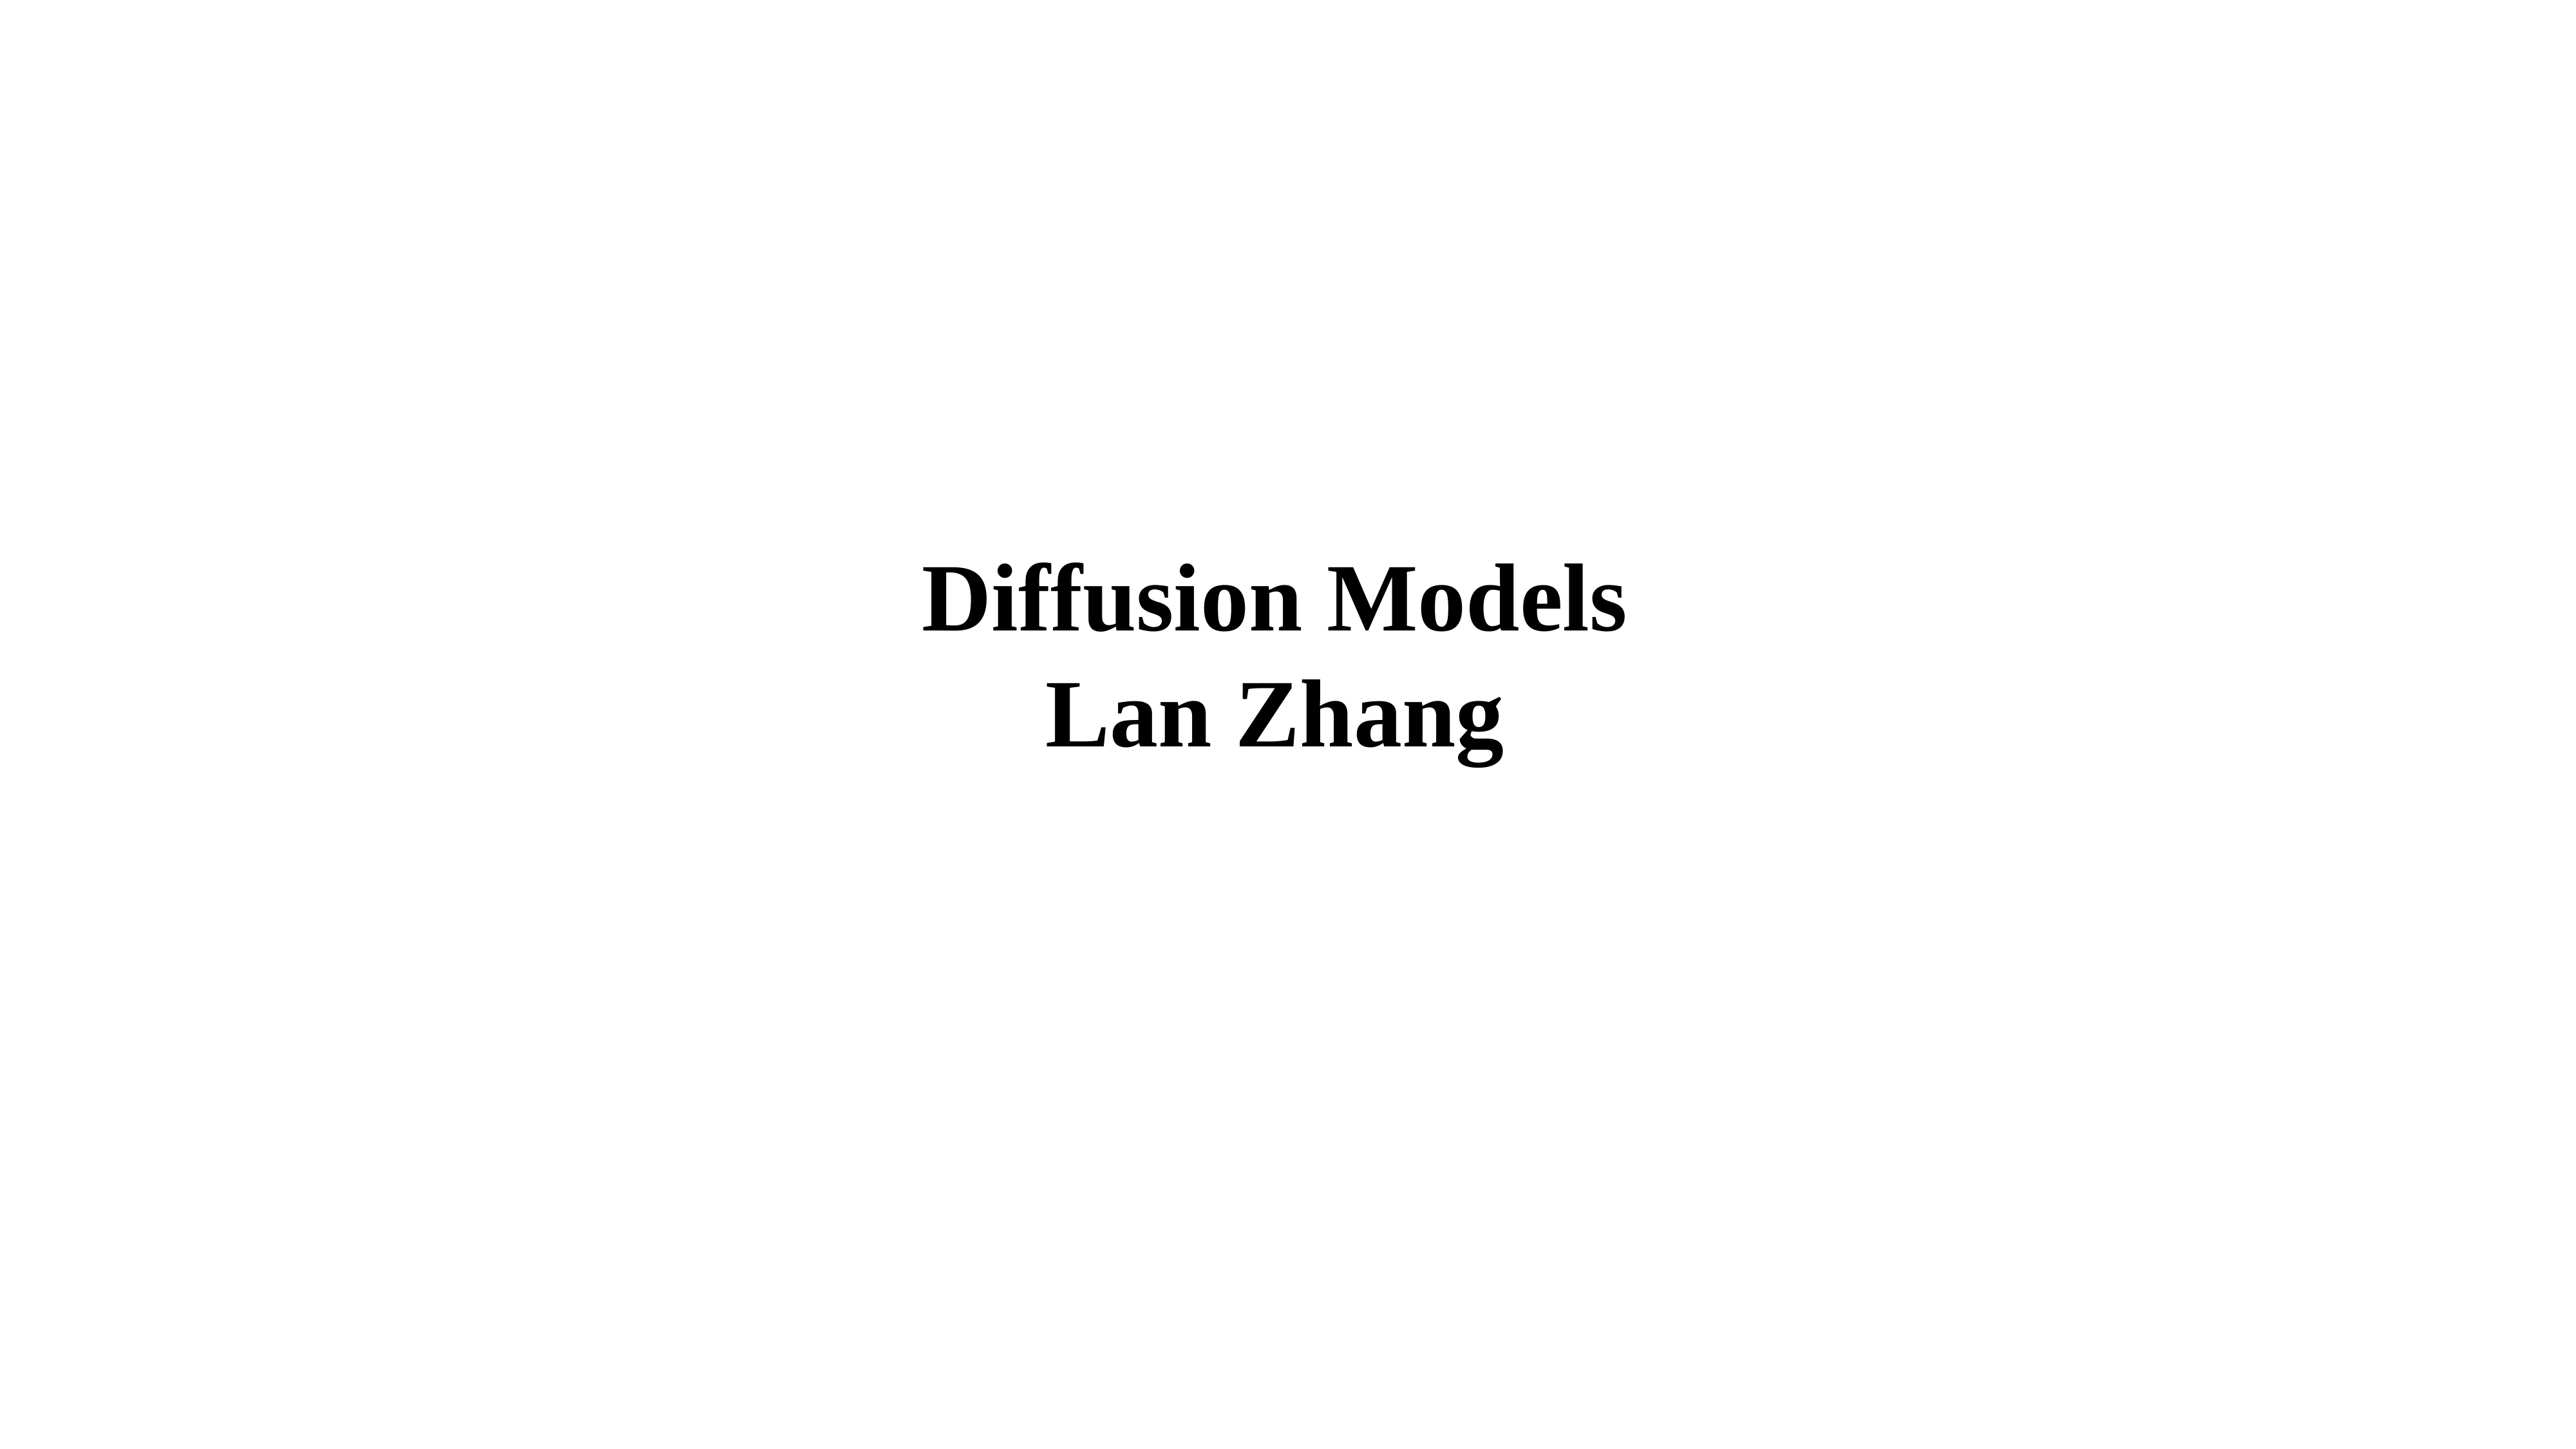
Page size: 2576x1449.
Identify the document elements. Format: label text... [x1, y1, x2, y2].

text_box Diffusion Models Lan Zhang [299, 524, 2250, 776]
